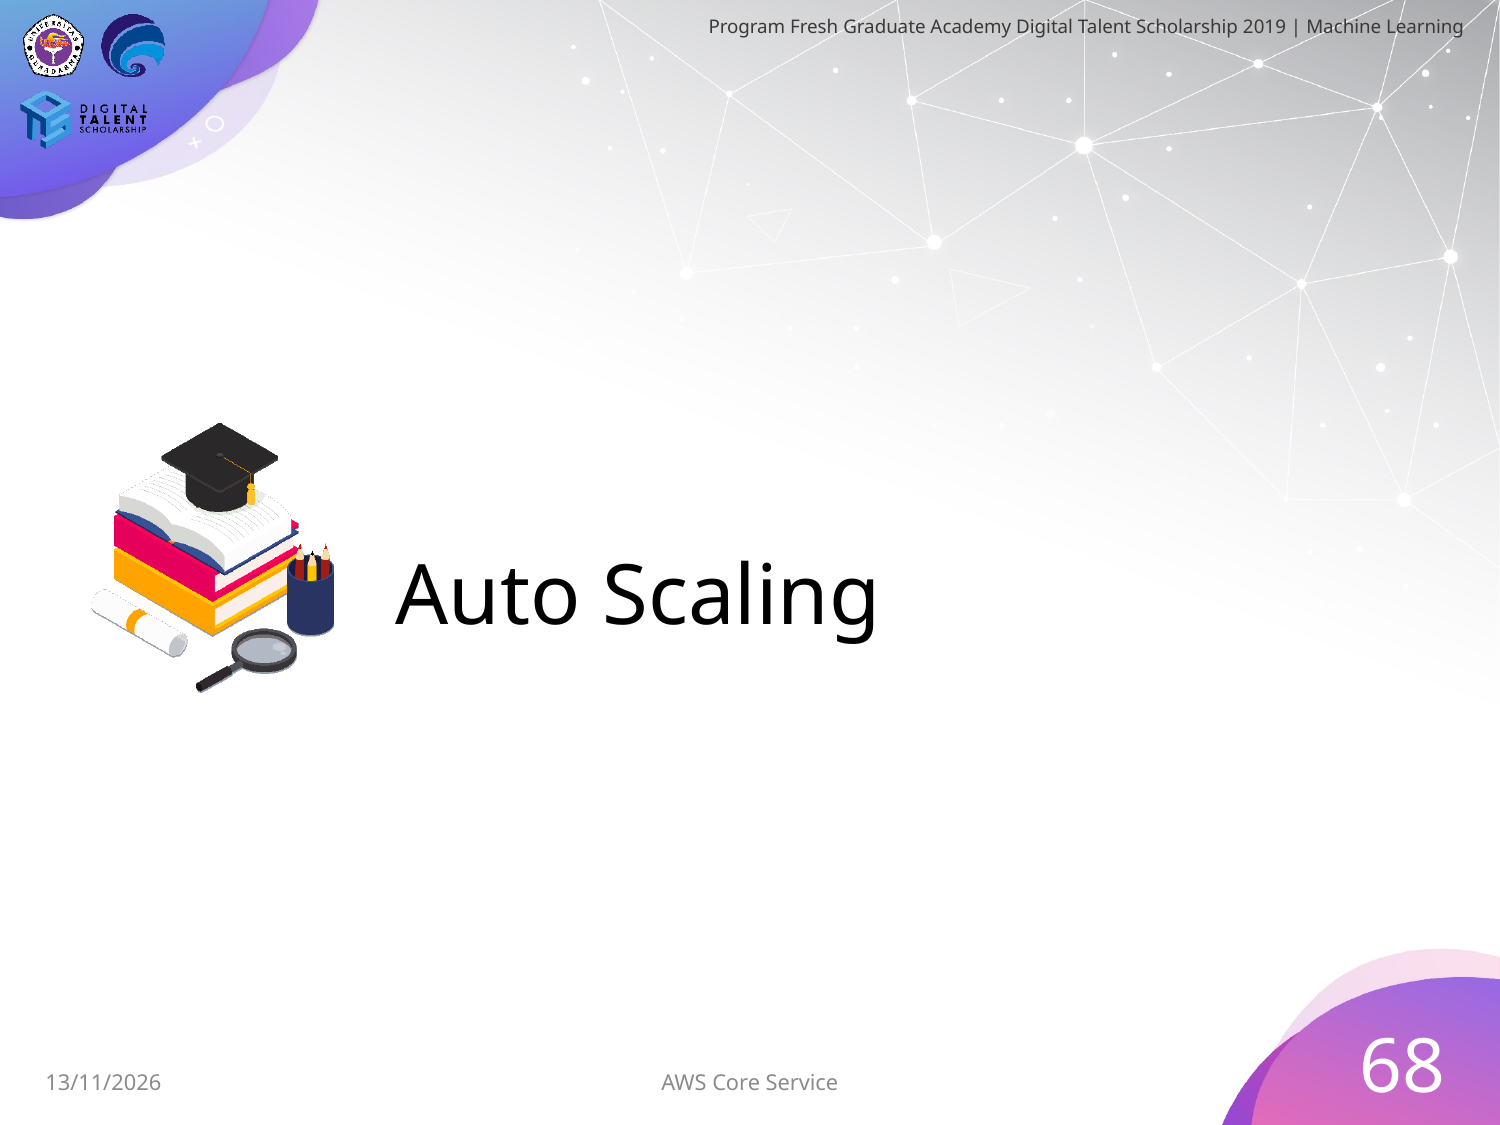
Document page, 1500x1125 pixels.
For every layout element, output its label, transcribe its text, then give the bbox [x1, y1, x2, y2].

title Auto Scaling [380, 483, 1396, 700]
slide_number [30, 1053, 272, 1114]
footer AWS Core Service [382, 1053, 1118, 1114]
slide_number 68 [1327, 1023, 1478, 1114]
picture [0, 0, 1500, 1125]
